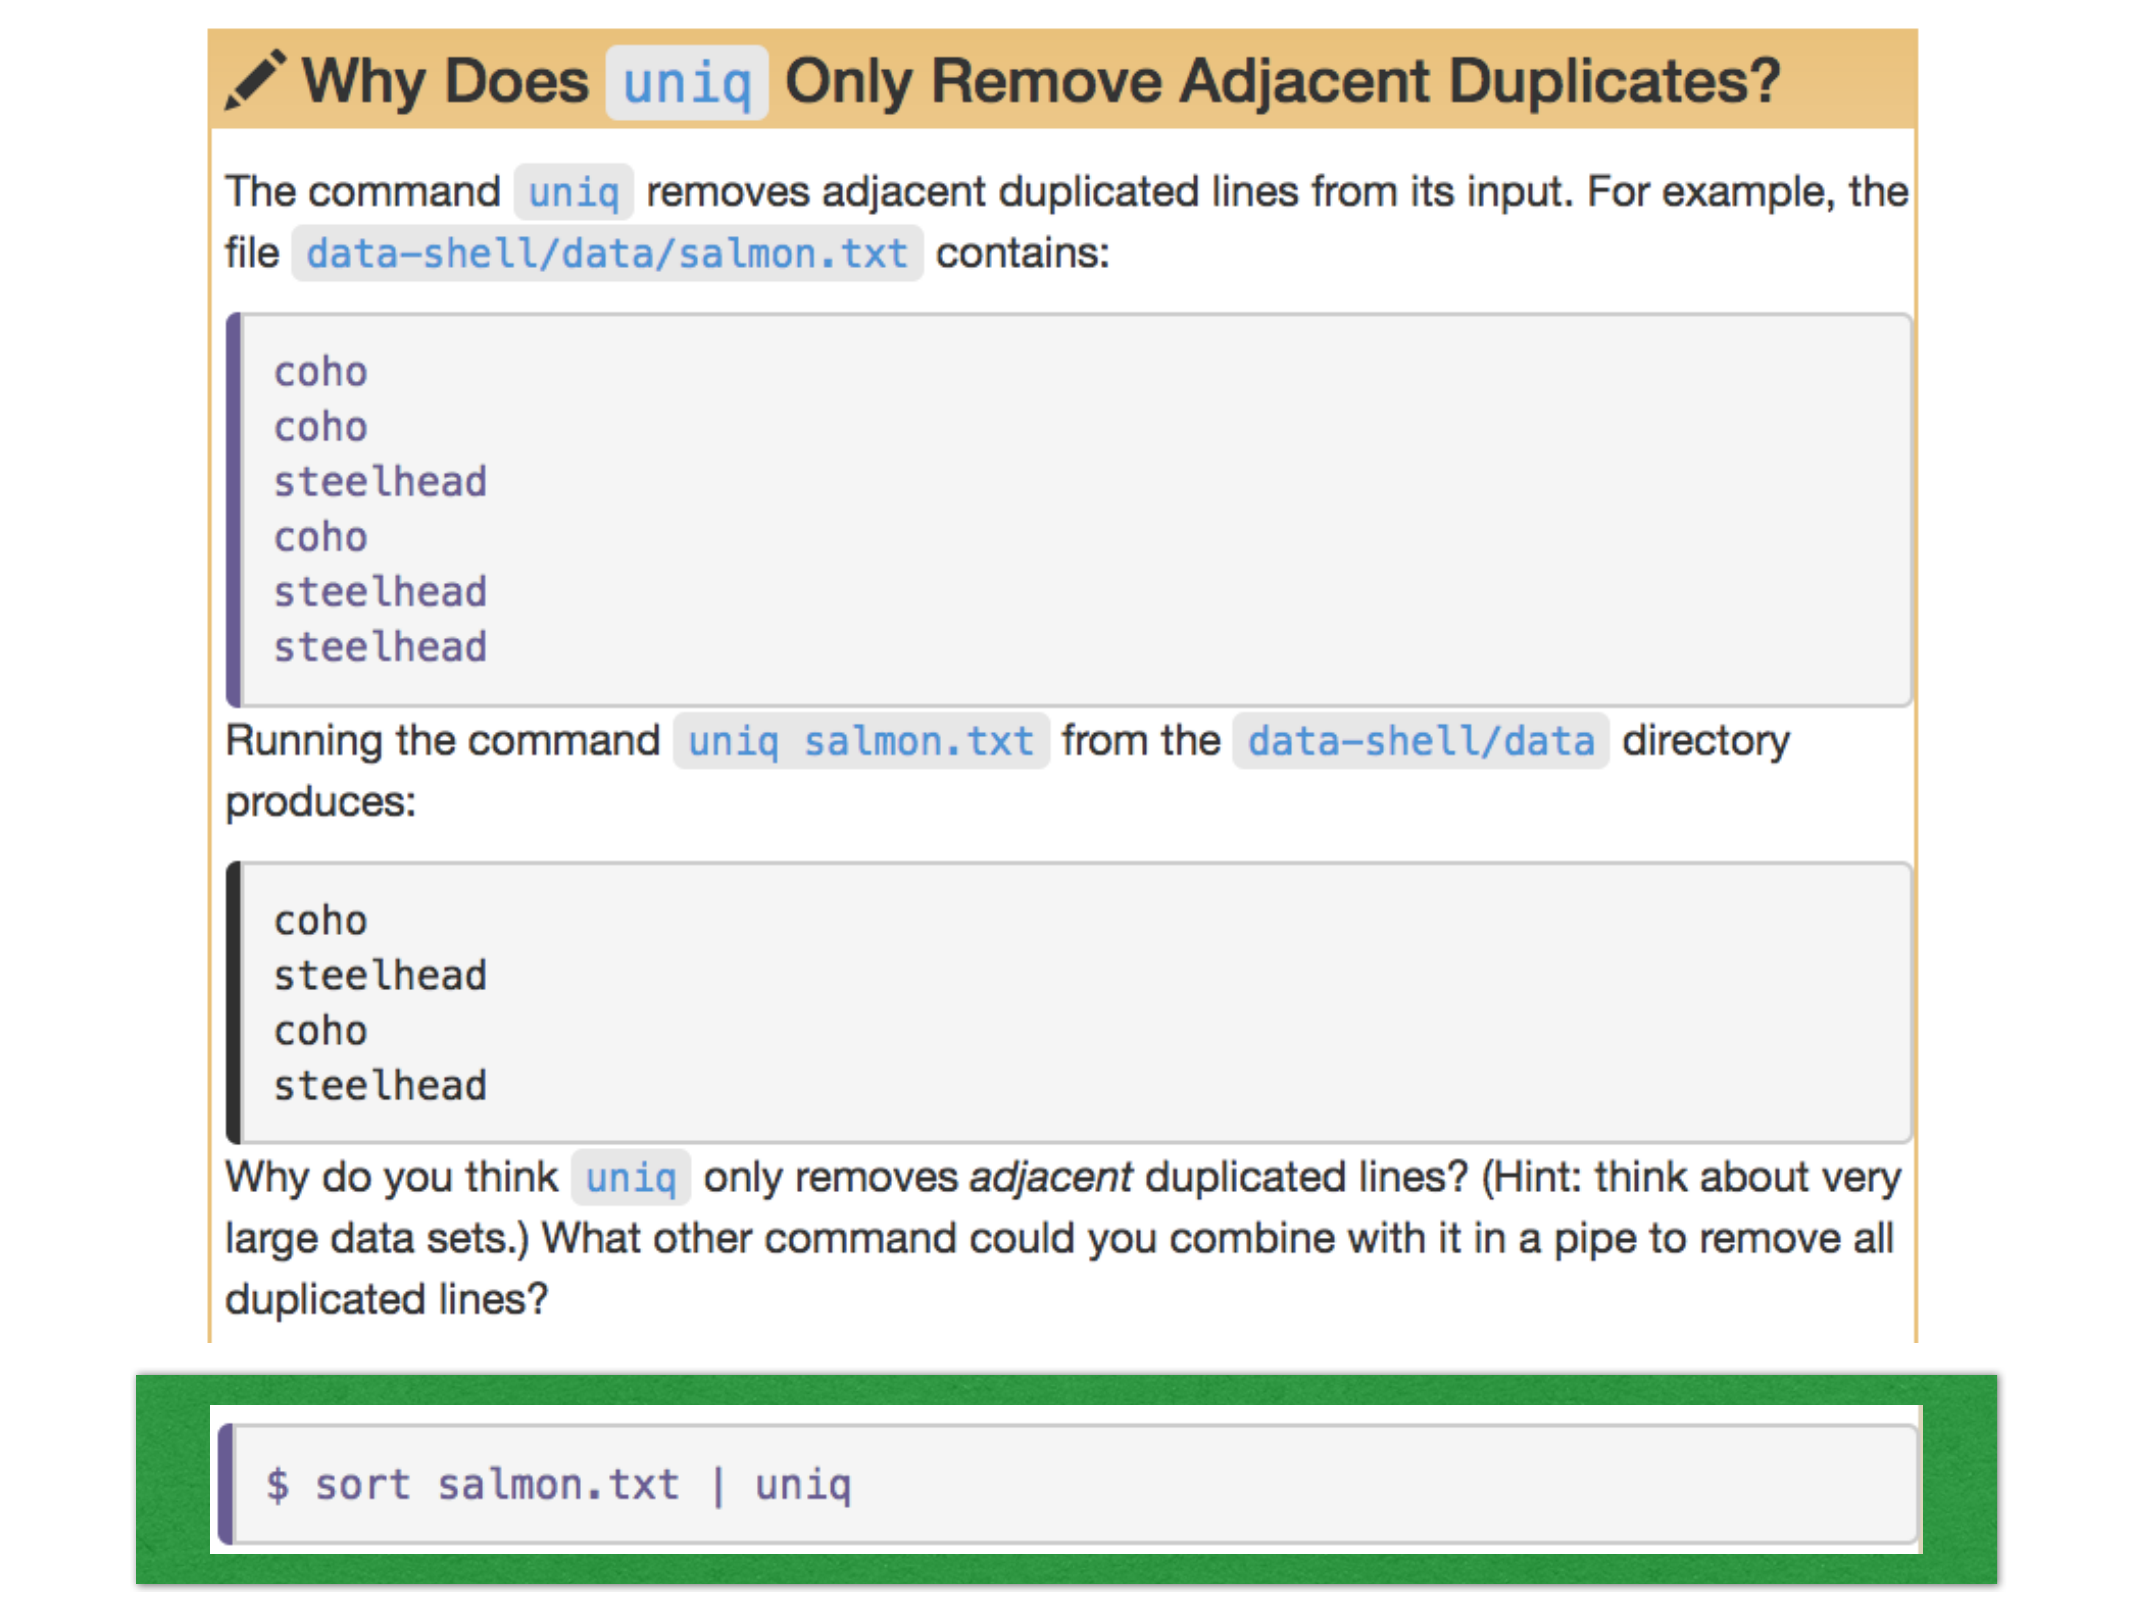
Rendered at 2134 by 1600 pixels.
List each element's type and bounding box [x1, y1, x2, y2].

picture [202, 22, 1931, 1343]
text_box [135, 1374, 1998, 1584]
